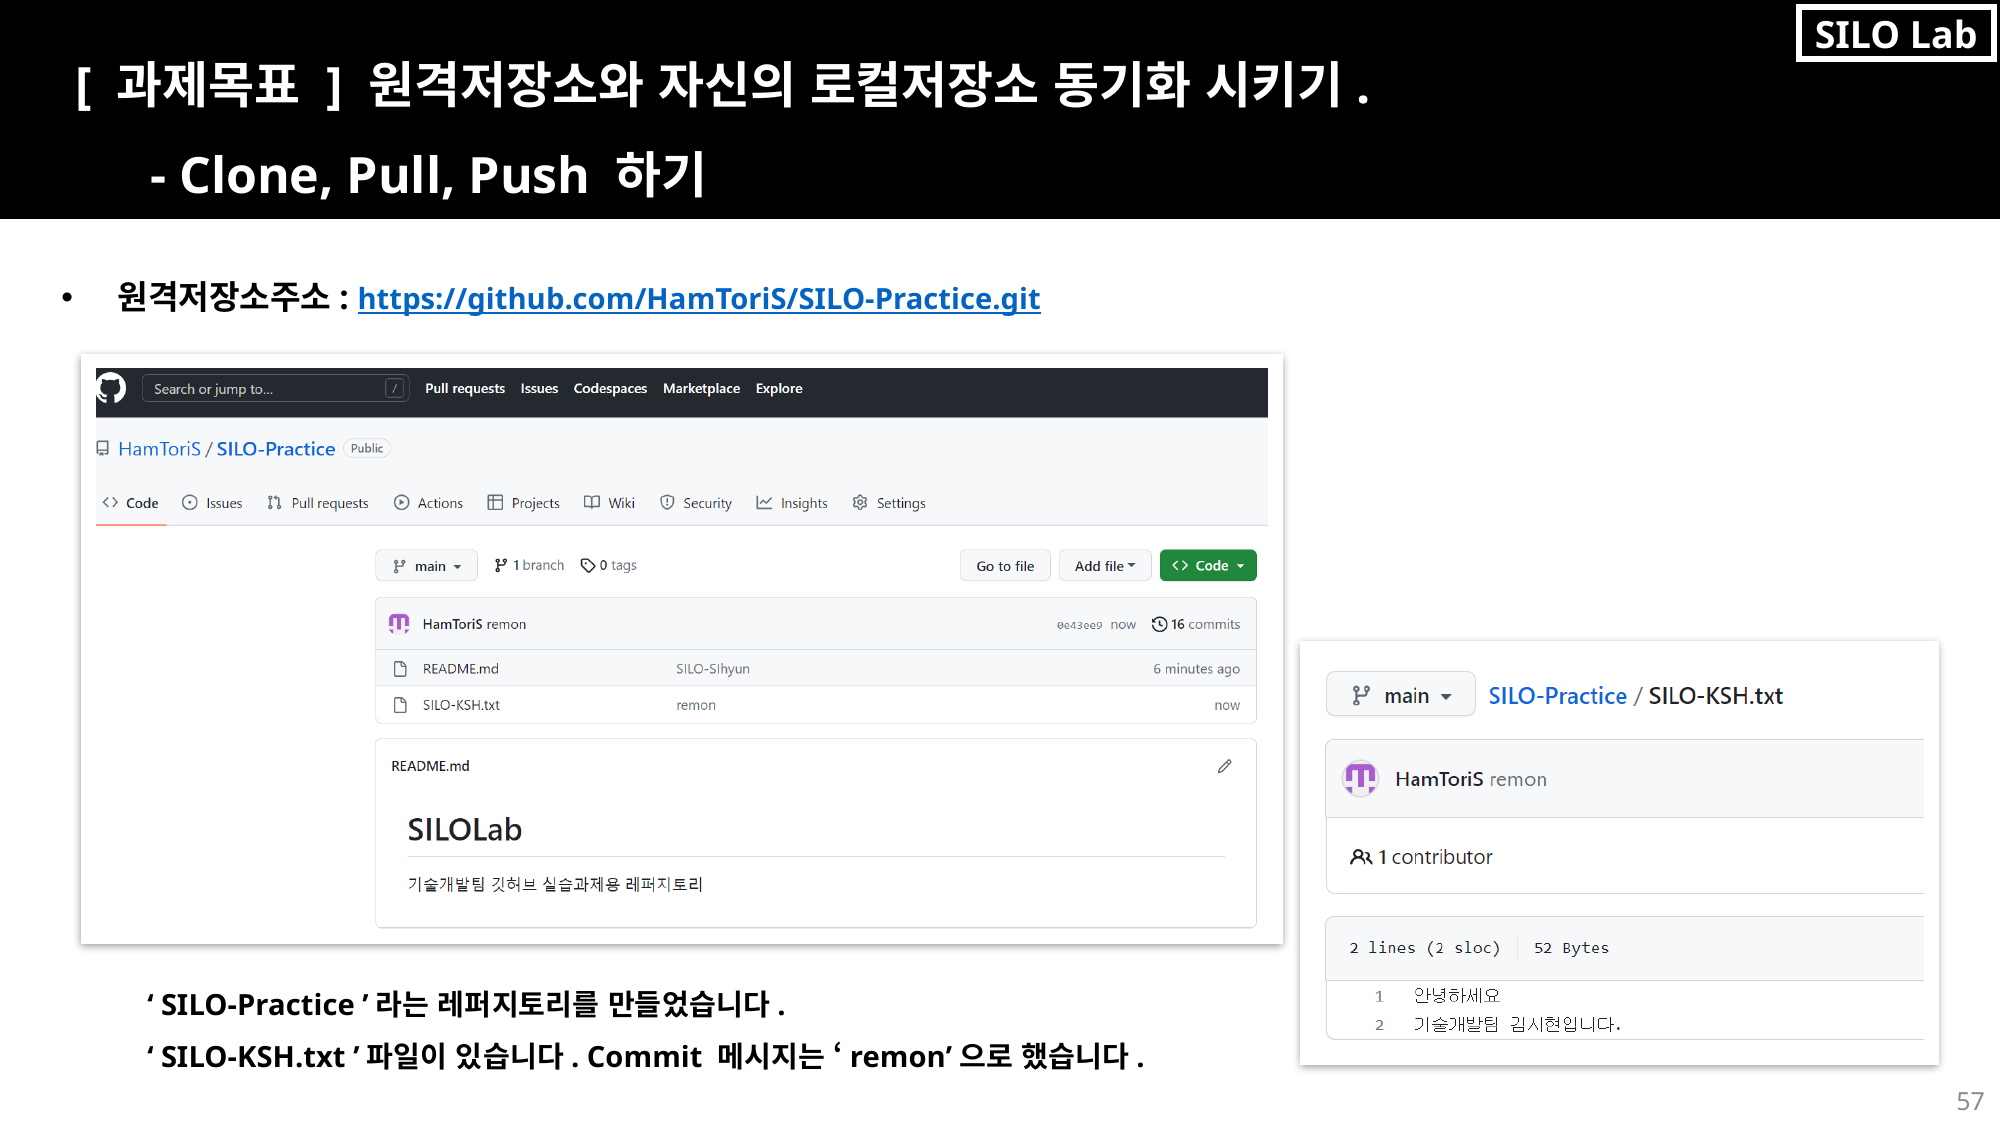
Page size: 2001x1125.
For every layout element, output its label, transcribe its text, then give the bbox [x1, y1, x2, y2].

text_box SILO Lab [1798, 6, 1995, 60]
text_box [ 과제목표 ] 원격저장소와 자신의 로컬저장소 동기화 시키기. - Clone, Pull, Push 하기 [60, 16, 1645, 211]
text_box [0, 0, 2000, 219]
picture [95, 368, 1269, 930]
slide_number 57 [1552, 1071, 2000, 1125]
text_box ‘ SILO-Practice ’라는 레퍼지토리를 만들었습니다. ‘ SILO-KSH.txt ’파일이 있습니다. Commit 메시지는 ‘remon’으로 했습니다. [132, 961, 1315, 1082]
picture [1314, 655, 1924, 1051]
text_box 원격저장소주소: https://github.com/HamToriS/SILO-Practice.git [46, 249, 1812, 324]
